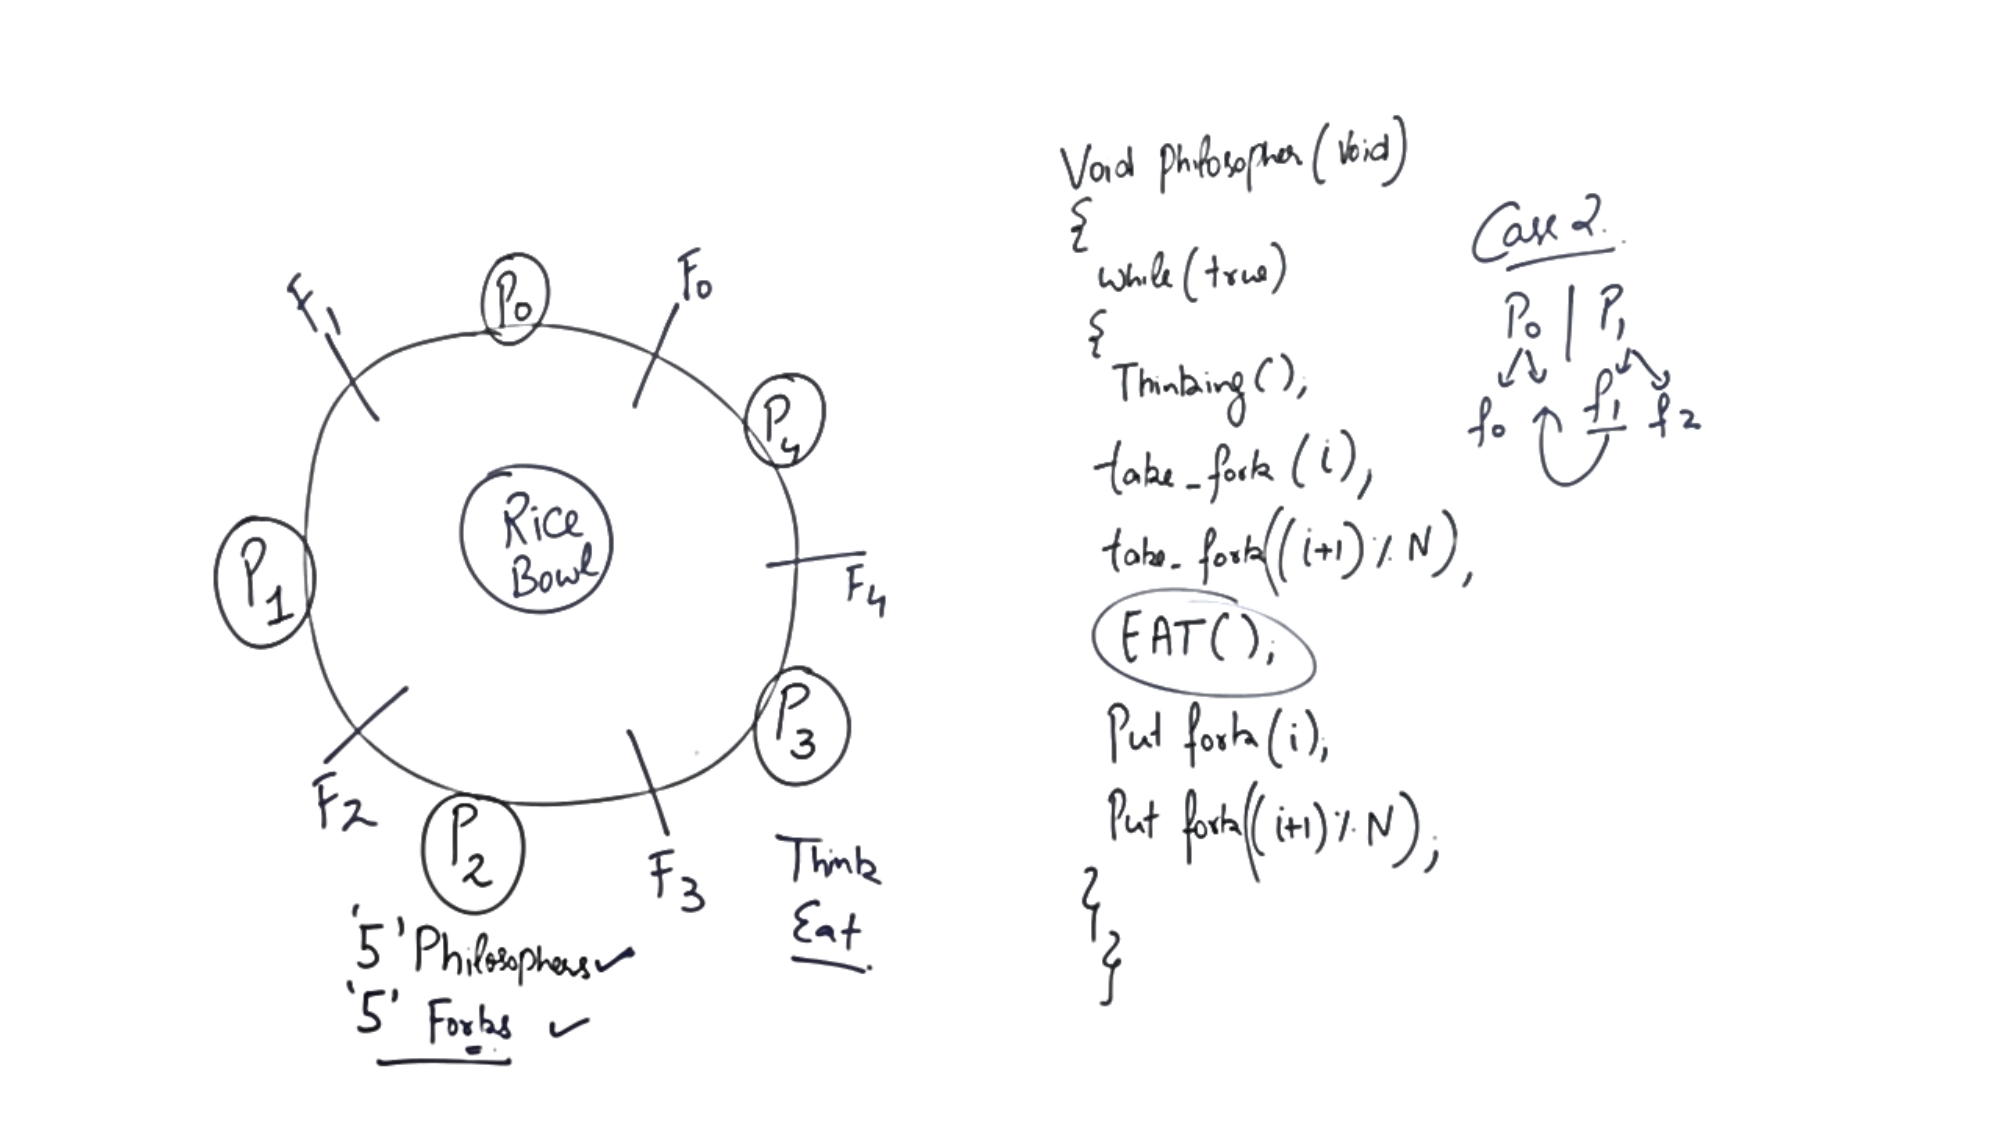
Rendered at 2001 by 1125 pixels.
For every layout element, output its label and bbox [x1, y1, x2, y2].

picture [180, 218, 939, 1104]
picture [1015, 92, 1863, 1033]
